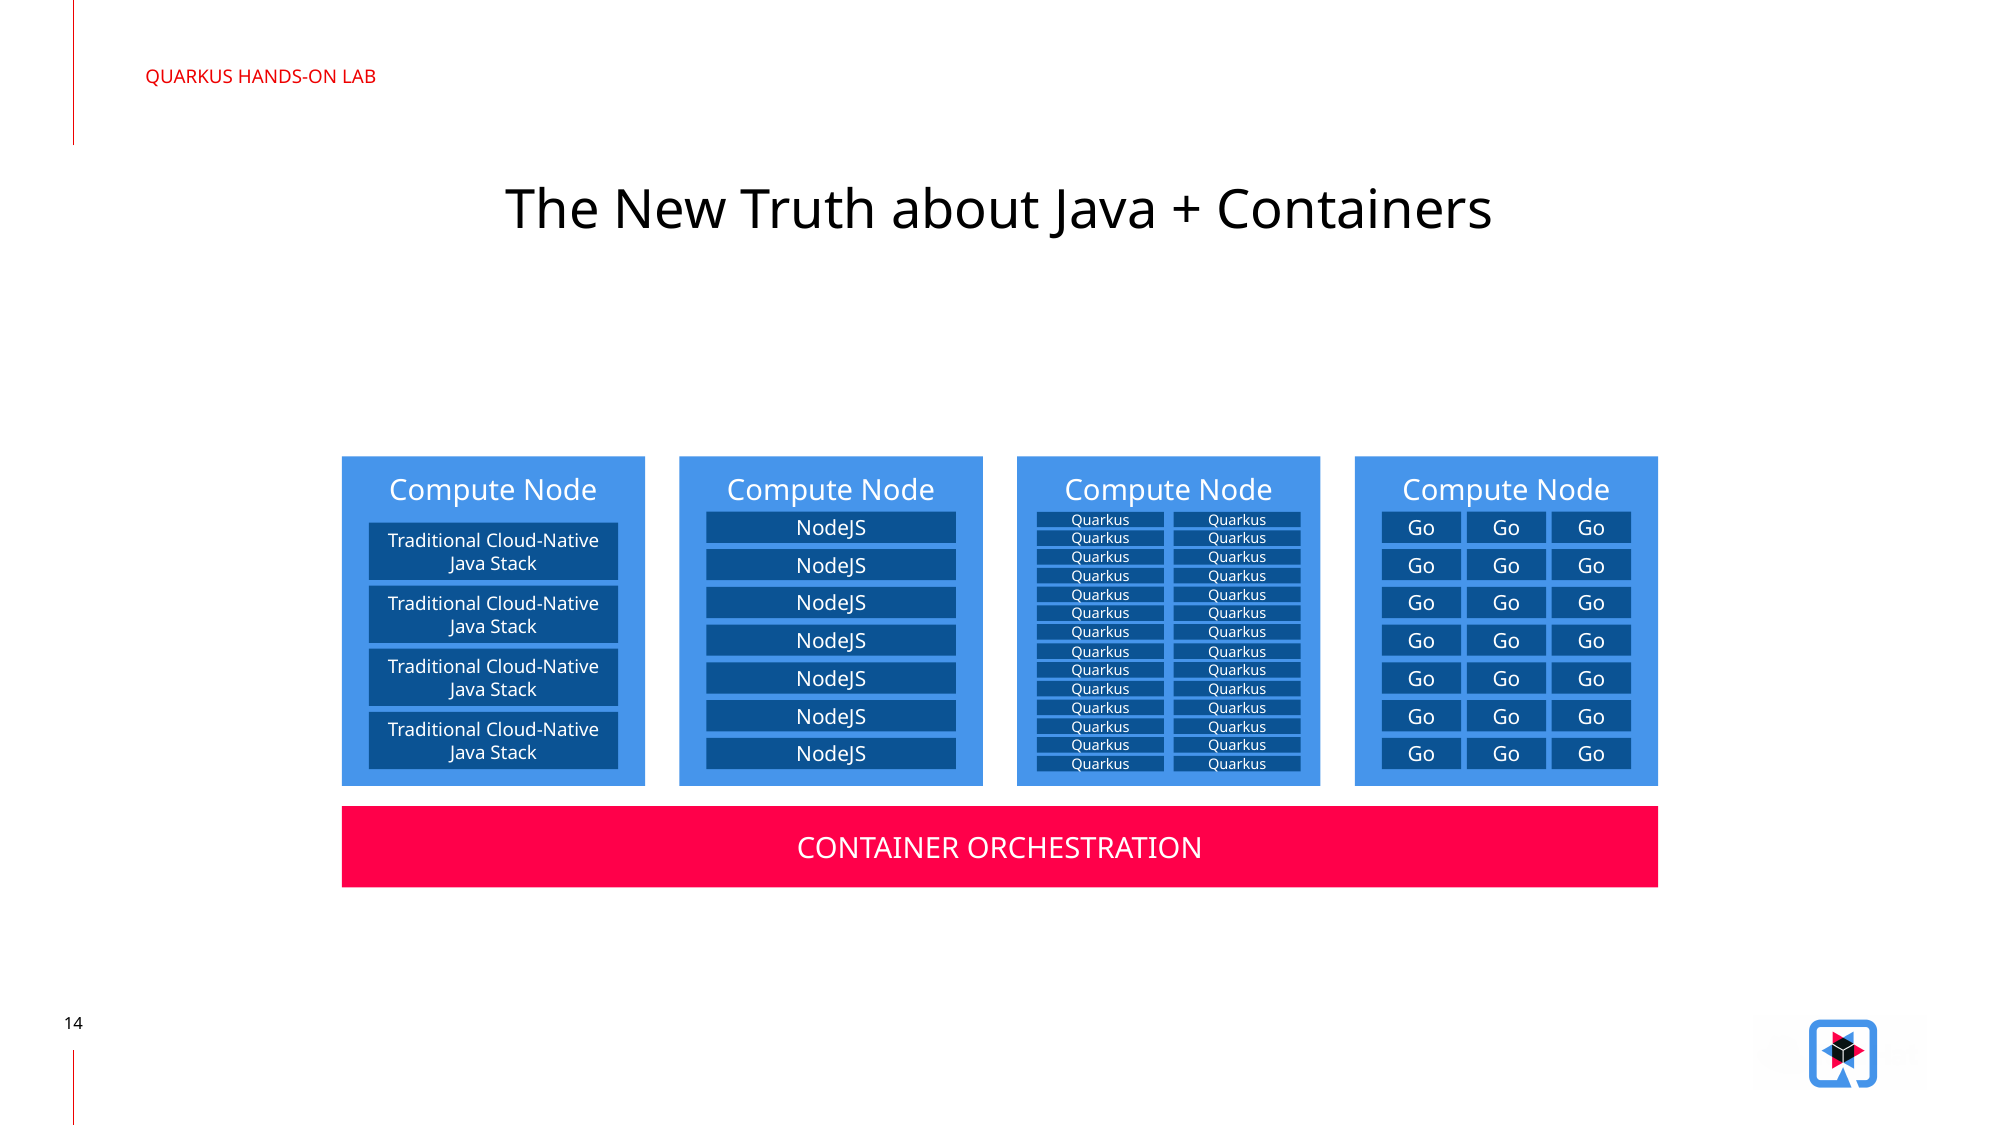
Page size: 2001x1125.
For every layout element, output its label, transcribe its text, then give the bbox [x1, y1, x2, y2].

picture [1753, 1015, 1927, 1091]
text_box Quarkus [1036, 549, 1164, 565]
text_box Traditional Cloud-Native Java Stack [368, 648, 619, 706]
text_box Quarkus [1173, 530, 1301, 546]
text_box Traditional Cloud-Native Java Stack [368, 711, 619, 770]
text_box Quarkus [1173, 737, 1301, 753]
text_box Quarkus [1173, 718, 1301, 734]
text_box NodeJS [706, 549, 956, 581]
text_box Quarkus [1036, 662, 1164, 678]
text_box NodeJS [706, 511, 956, 543]
text_box Quarkus [1173, 567, 1301, 584]
text_box Quarkus [1036, 755, 1164, 772]
text_box NodeJS [706, 624, 956, 656]
text_box Quarkus [1036, 643, 1164, 659]
text_box Quarkus [1173, 605, 1301, 621]
text_box Quarkus [1173, 549, 1301, 565]
text_box Quarkus [1173, 643, 1301, 659]
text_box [1381, 662, 1632, 694]
text_box Compute Node [679, 456, 983, 786]
text_box Quarkus [1036, 718, 1164, 734]
slide_number 14 [13, 1012, 134, 1036]
text_box Compute Node [341, 456, 646, 786]
text_box Traditional Cloud-Native Java Stack [368, 522, 619, 580]
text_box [1381, 625, 1632, 657]
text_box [1381, 511, 1632, 544]
text_box Quarkus [1036, 699, 1164, 716]
text_box Compute Node [1354, 456, 1659, 786]
text_box Quarkus [1036, 511, 1164, 528]
text_box Quarkus [1173, 511, 1301, 528]
text_box CONTAINER ORCHESTRATION [341, 806, 1659, 888]
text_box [1381, 739, 1632, 770]
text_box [1381, 549, 1632, 581]
text_box NodeJS [706, 737, 956, 770]
text_box Quarkus [1173, 624, 1301, 640]
text_box Quarkus [1036, 605, 1164, 621]
text_box Quarkus [1173, 699, 1301, 716]
text_box Quarkus [1173, 662, 1301, 678]
text_box NodeJS [706, 586, 956, 619]
text_box Quarkus [1173, 586, 1301, 603]
text_box Quarkus [1173, 680, 1301, 697]
text_box Traditional Cloud-Native Java Stack [368, 585, 619, 643]
text_box NodeJS [706, 662, 956, 694]
text_box Quarkus [1036, 530, 1164, 546]
text_box Quarkus [1036, 624, 1164, 640]
title The New Truth about Java + Containers [287, 155, 1713, 314]
text_box Quarkus [1173, 755, 1301, 772]
text_box NodeJS [706, 700, 956, 732]
subtitle QUARKUS HANDS-ON LAB [73, 9, 919, 143]
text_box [1381, 701, 1632, 732]
text_box Quarkus [1036, 567, 1164, 584]
text_box Quarkus [1036, 680, 1164, 697]
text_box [1381, 588, 1632, 619]
text_box Quarkus [1036, 586, 1164, 603]
text_box Quarkus [1036, 737, 1164, 753]
text_box Compute Node [1017, 456, 1321, 786]
